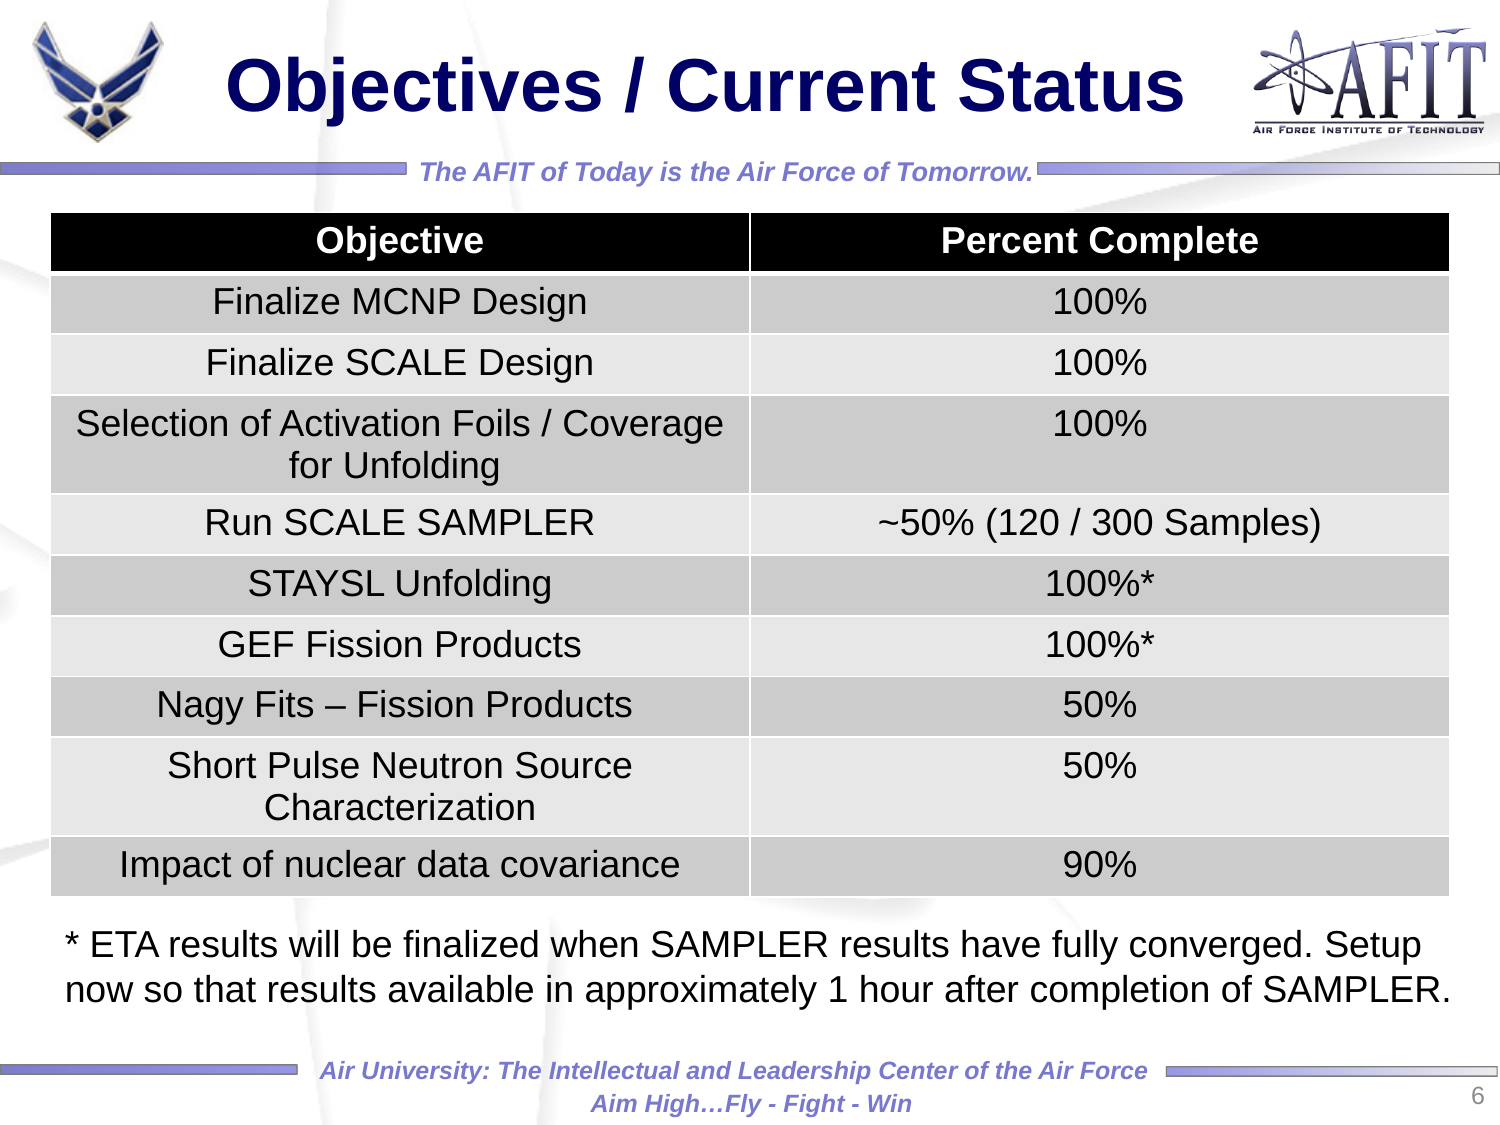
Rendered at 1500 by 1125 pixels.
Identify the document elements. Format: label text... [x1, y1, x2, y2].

table_cell 100%* [751, 556, 1449, 615]
table_cell 100% [751, 276, 1449, 333]
table_header Percent Complete [751, 213, 1449, 271]
table_cell Finalize SCALE Design [51, 335, 749, 394]
table_cell 100% [751, 396, 1449, 493]
table_cell 100%* [751, 617, 1449, 676]
table_cell 90% [751, 837, 1449, 896]
table_header Objective [51, 213, 749, 271]
table_cell ~50% (120 / 300 Samples) [751, 495, 1449, 554]
table_cell 100% [751, 335, 1449, 394]
table_cell 50% [751, 738, 1449, 835]
text_box * ETA results will be finalized when SAMPLER results have fully converged. Setup now so that results available in approximately 1 hour after completion of SAMPLER. [50, 912, 1500, 1018]
picture [32, 21, 162, 143]
slide_number 6 [1149, 1065, 1500, 1125]
table_cell STAYSL Unfolding [51, 556, 749, 615]
table_cell Nagy Fits – Fission Products [51, 677, 749, 736]
table_cell Finalize MCNP Design [51, 276, 749, 333]
table_cell Impact of nuclear data covariance [51, 837, 749, 896]
table_cell 50% [751, 677, 1449, 736]
table_cell Short Pulse Neutron Source Characterization [51, 738, 749, 835]
table_cell GEF Fission Products [51, 617, 749, 676]
table_cell Selection of Activation Foils / Coverage for Unfolding [51, 396, 749, 493]
title Objectives / Current Status [162, 0, 1251, 163]
table_cell Run SCALE SAMPLER [51, 495, 749, 554]
